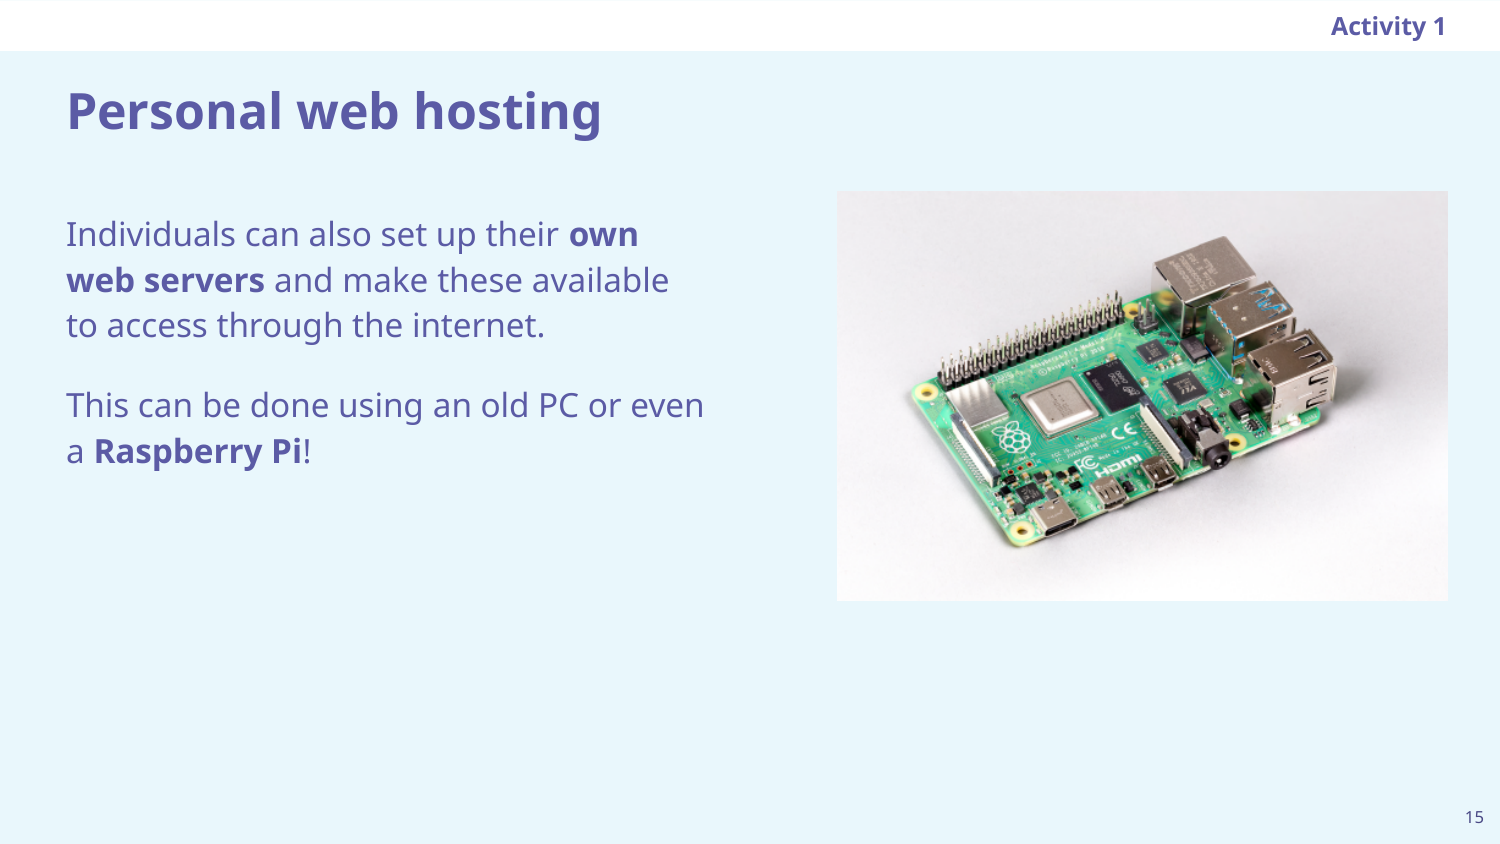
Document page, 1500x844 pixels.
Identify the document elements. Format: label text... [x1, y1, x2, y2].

slide_number ‹#› [1448, 792, 1500, 844]
list Individuals can also set up their own web servers and make these available to access through the internet. This can be done using an old PC or even a Raspberry Pi! [51, 191, 723, 793]
subtitle Activity 1 [862, 0, 1448, 52]
picture [837, 191, 1448, 601]
title Personal web hosting [51, 52, 1449, 167]
